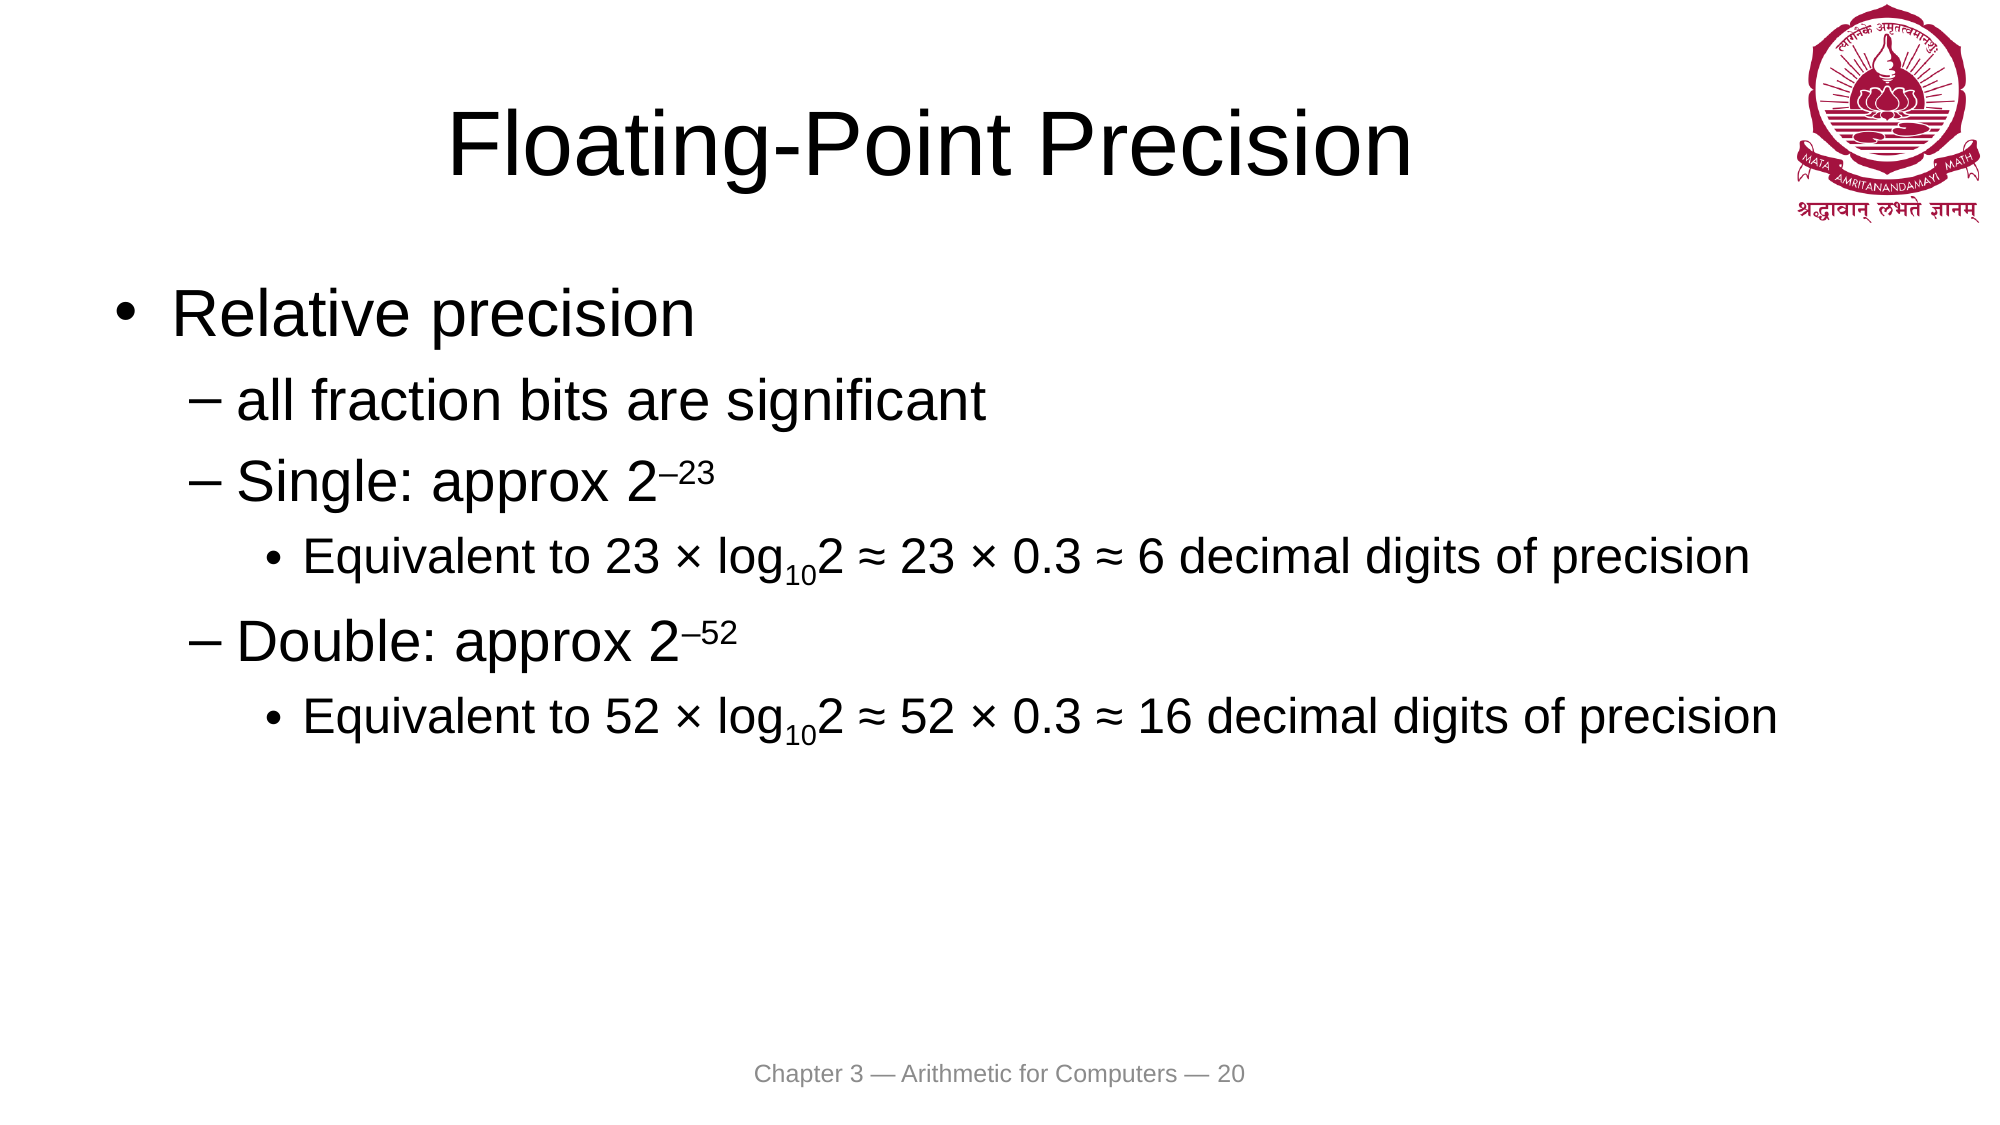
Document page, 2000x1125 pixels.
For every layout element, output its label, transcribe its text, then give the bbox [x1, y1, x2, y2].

list Relative precision all fraction bits are significant Single: approx 2–23 Equivalent to 23 × log102 ≈ 23 × 0.3 ≈ 6 decimal digits of precision Double: approx 2–52 Equivalent to 52 × log102 ≈ 52 × 0.3 ≈ 16 decimal digits of precision [99, 262, 1900, 1005]
picture [1776, 1, 2000, 225]
footer Chapter 3 — Arithmetic for Computers — 20 [683, 1042, 1317, 1103]
title Floating-Point Precision [99, 45, 1763, 233]
